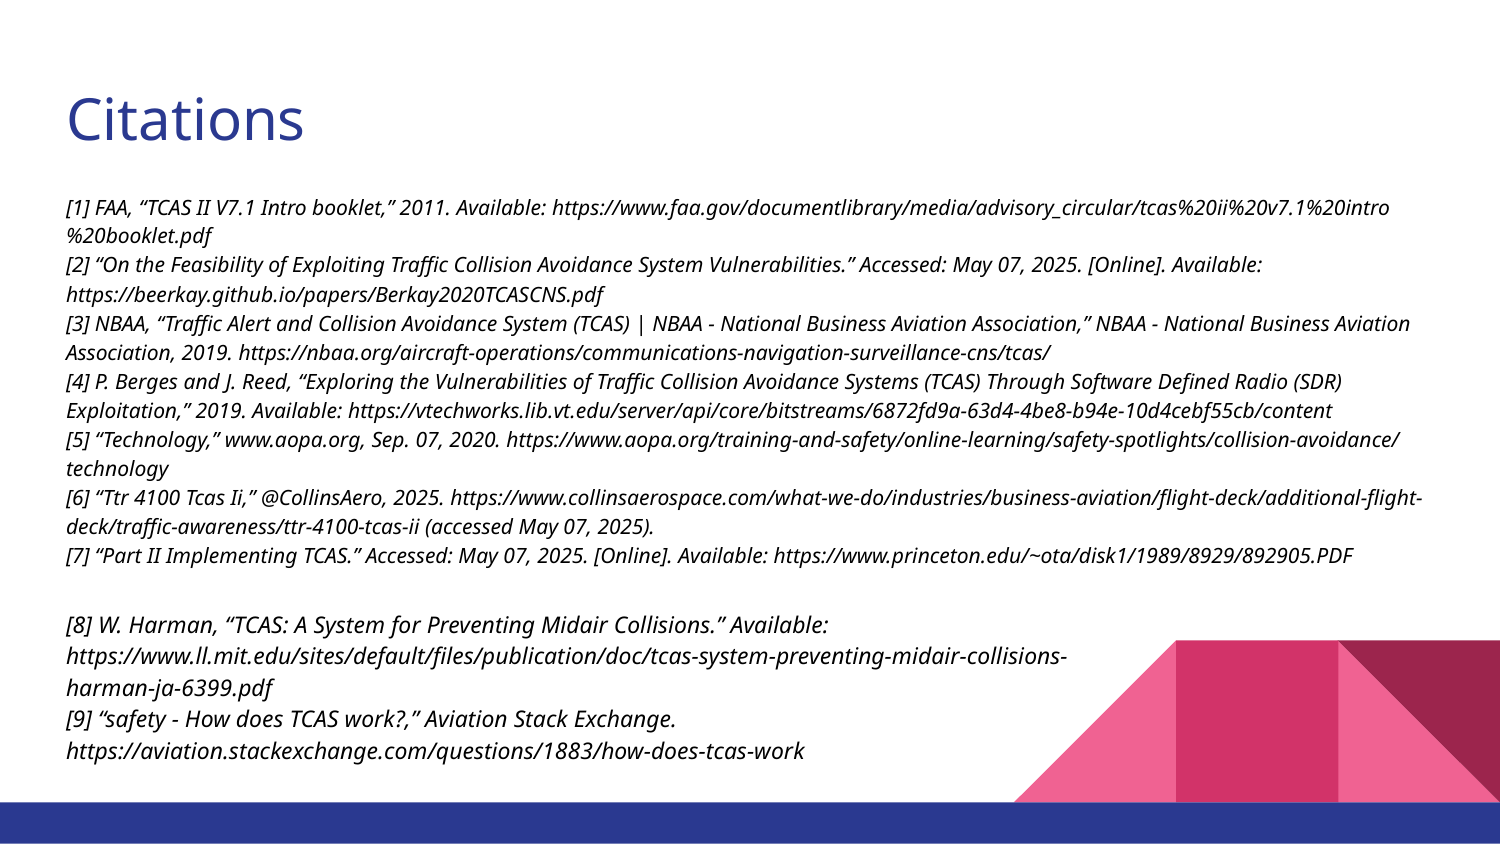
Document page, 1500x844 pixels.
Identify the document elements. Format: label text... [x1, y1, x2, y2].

title Citations [51, 67, 1449, 167]
text_box [8] W. Harman, “TCAS: A System for Preventing Midair Collisions.” Available: https://www.ll.mit.edu/sites/default/files/publication/doc/tcas-system-preventing-midair-collisions-harman-ja-6399.pdf [9] “safety - How does TCAS work?,” Aviation Stack Exchange. https://aviation.stackexchange.com/questions/1883/how-does-tcas-work [51, 591, 1115, 779]
list [1] FAA, “TCAS II V7.1 Intro booklet,” 2011. Available: https://www.faa.gov/documentlibrary/media/advisory_circular/tcas%20ii%20v7.1%20intro%20booklet.pdf [2] “On the Feasibility of Exploiting Traffic Collision Avoidance System Vulnerabilities.” Accessed: May 07, 2025. [Online]. Available: https://beerkay.github.io/papers/Berkay2020TCASCNS.pdf [3] NBAA, “Traffic Alert and Collision Avoidance System (TCAS) | NBAA - National Business Aviation Association,” NBAA - National Business Aviation Association, 2019. https://nbaa.org/aircraft-operations/communications-navigation-surveillance-cns/tcas/ [4] P. Berges and J. Reed, “Exploring the Vulnerabilities of Traffic Collision Avoidance Systems (TCAS) Through Software Defined Radio (SDR) Exploitation,” 2019. Available: https://vtechworks.lib.vt.edu/server/api/core/bitstreams/6872fd9a-63d4-4be8-b94e-10d4cebf55cb/content [5] “Technology,” www.aopa.org, Sep. 07, 2020. https://www.aopa.org/training-and-safety/online-learning/safety-spotlights/collision-avoidance/technology [6] “Ttr 4100 Tcas Ii,” ‎@CollinsAero, 2025. https://www.collinsaerospace.com/what-we-do/industries/business-aviation/flight-deck/additional-flight-deck/traffic-awareness/ttr-4100-tcas-ii (accessed May 07, 2025). [7] “Part II Implementing TCAS.” Accessed: May 07, 2025. [Online]. Available: https://www.princeton.edu/~ota/disk1/1989/8929/892905.PDF [51, 175, 1449, 611]
